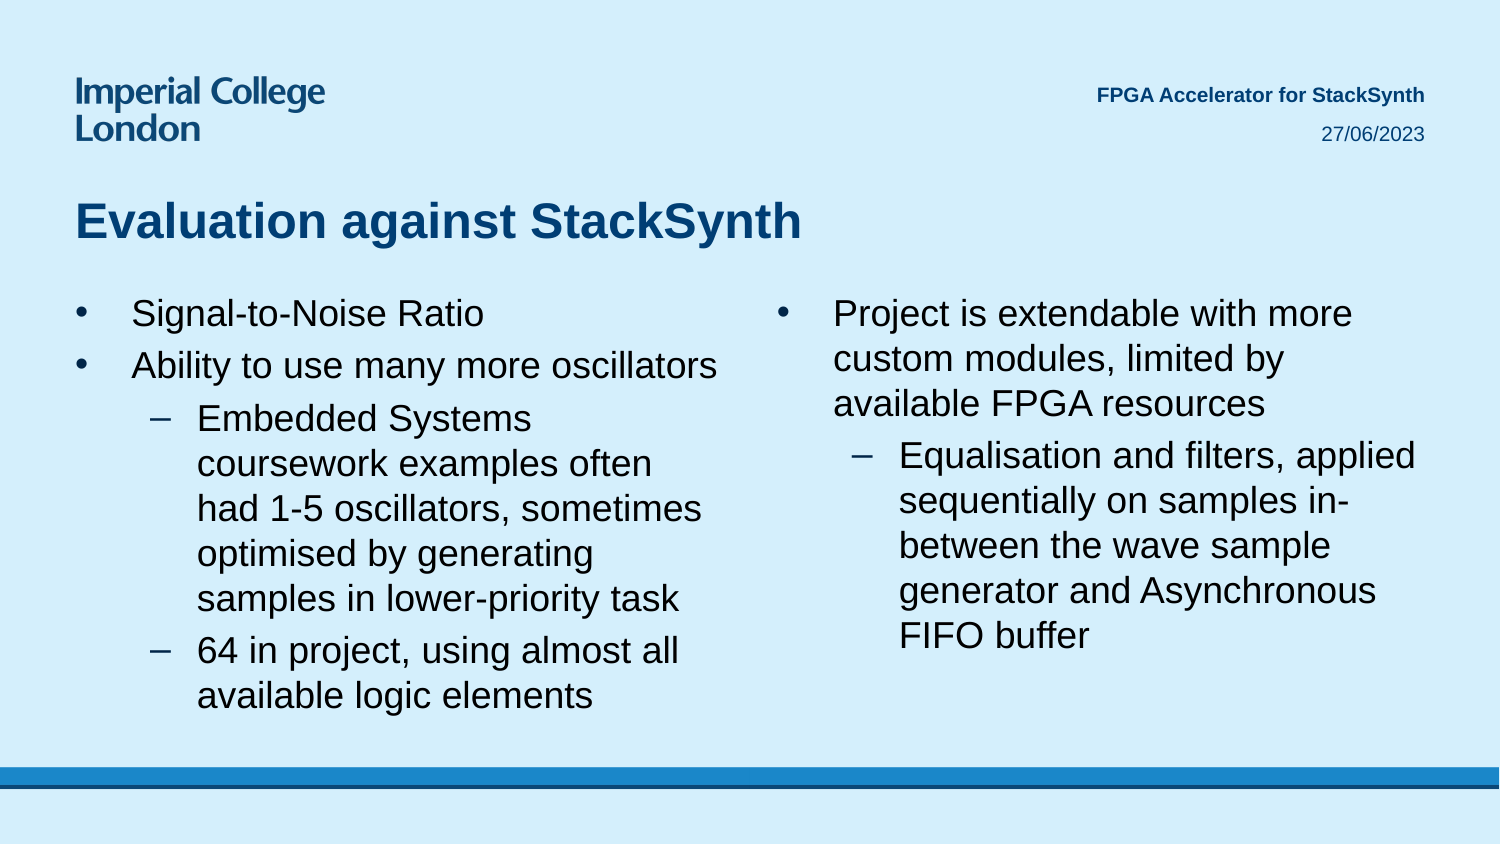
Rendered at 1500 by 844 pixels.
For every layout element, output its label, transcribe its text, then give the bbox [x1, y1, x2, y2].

list 27/06/2023 [1187, 121, 1425, 153]
list FPGA Accelerator for StackSynth [1075, 81, 1425, 120]
title Evaluation against StackSynth [75, 183, 1425, 246]
list Project is extendable with more custom modules, limited by available FPGA resources Equalisation and filters, applied sequentially on samples in-between the wave sample generator and Asynchronous FIFO buffer [776, 288, 1425, 718]
picture [0, 0, 1499, 844]
list Signal-to-Noise Ratio Ability to use many more oscillators Embedded Systems coursework examples often had 1-5 oscillators, sometimes optimised by generating samples in lower-priority task 64 in project, using almost all available logic elements [75, 288, 724, 732]
